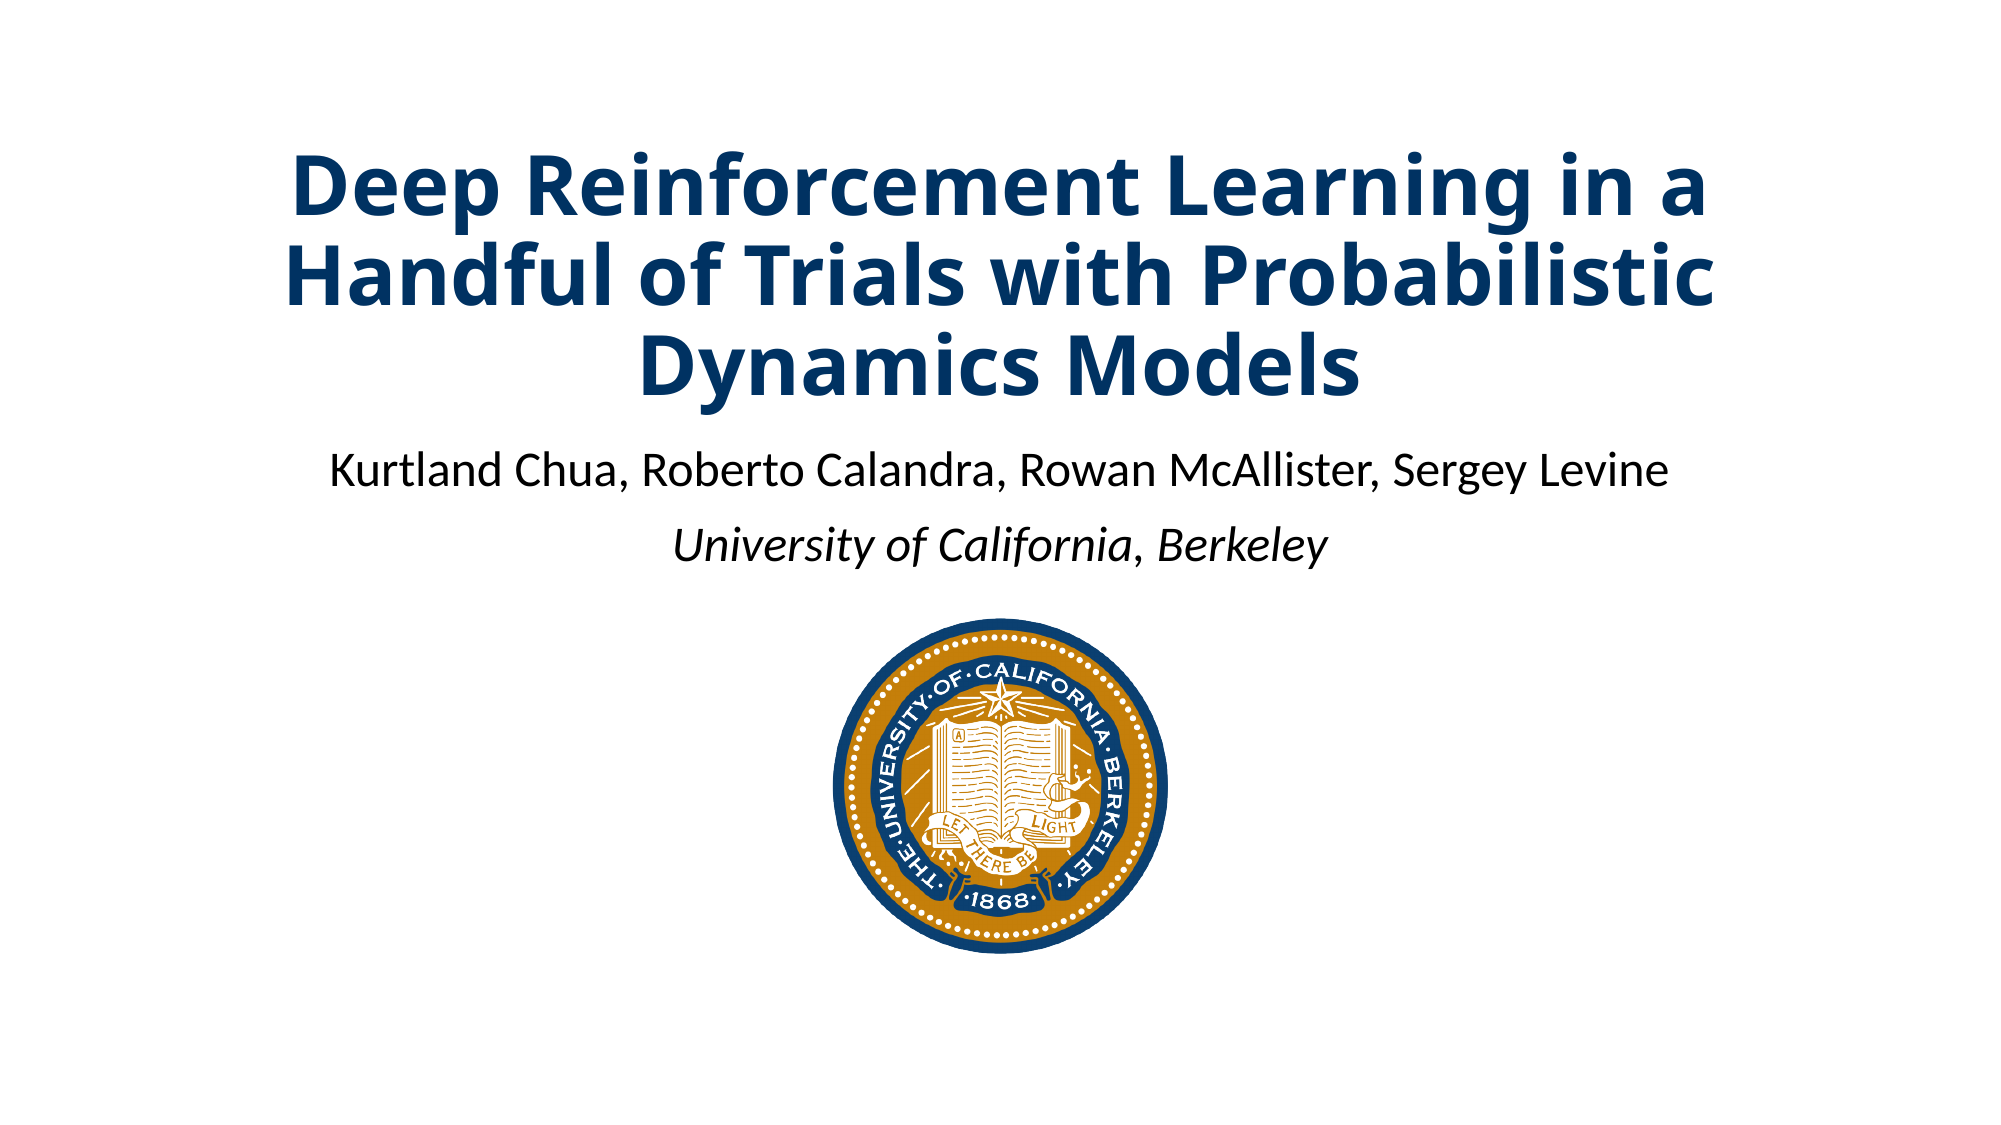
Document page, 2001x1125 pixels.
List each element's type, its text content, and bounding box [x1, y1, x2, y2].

picture [832, 618, 1168, 954]
title Deep Reinforcement Learning in a Handful of Trials with Probabilistic Dynamics Models [249, 29, 1750, 422]
subtitle Kurtland Chua, Roberto Calandra, Rowan McAllister, Sergey Levine University of California, Berkeley [249, 436, 1750, 708]
